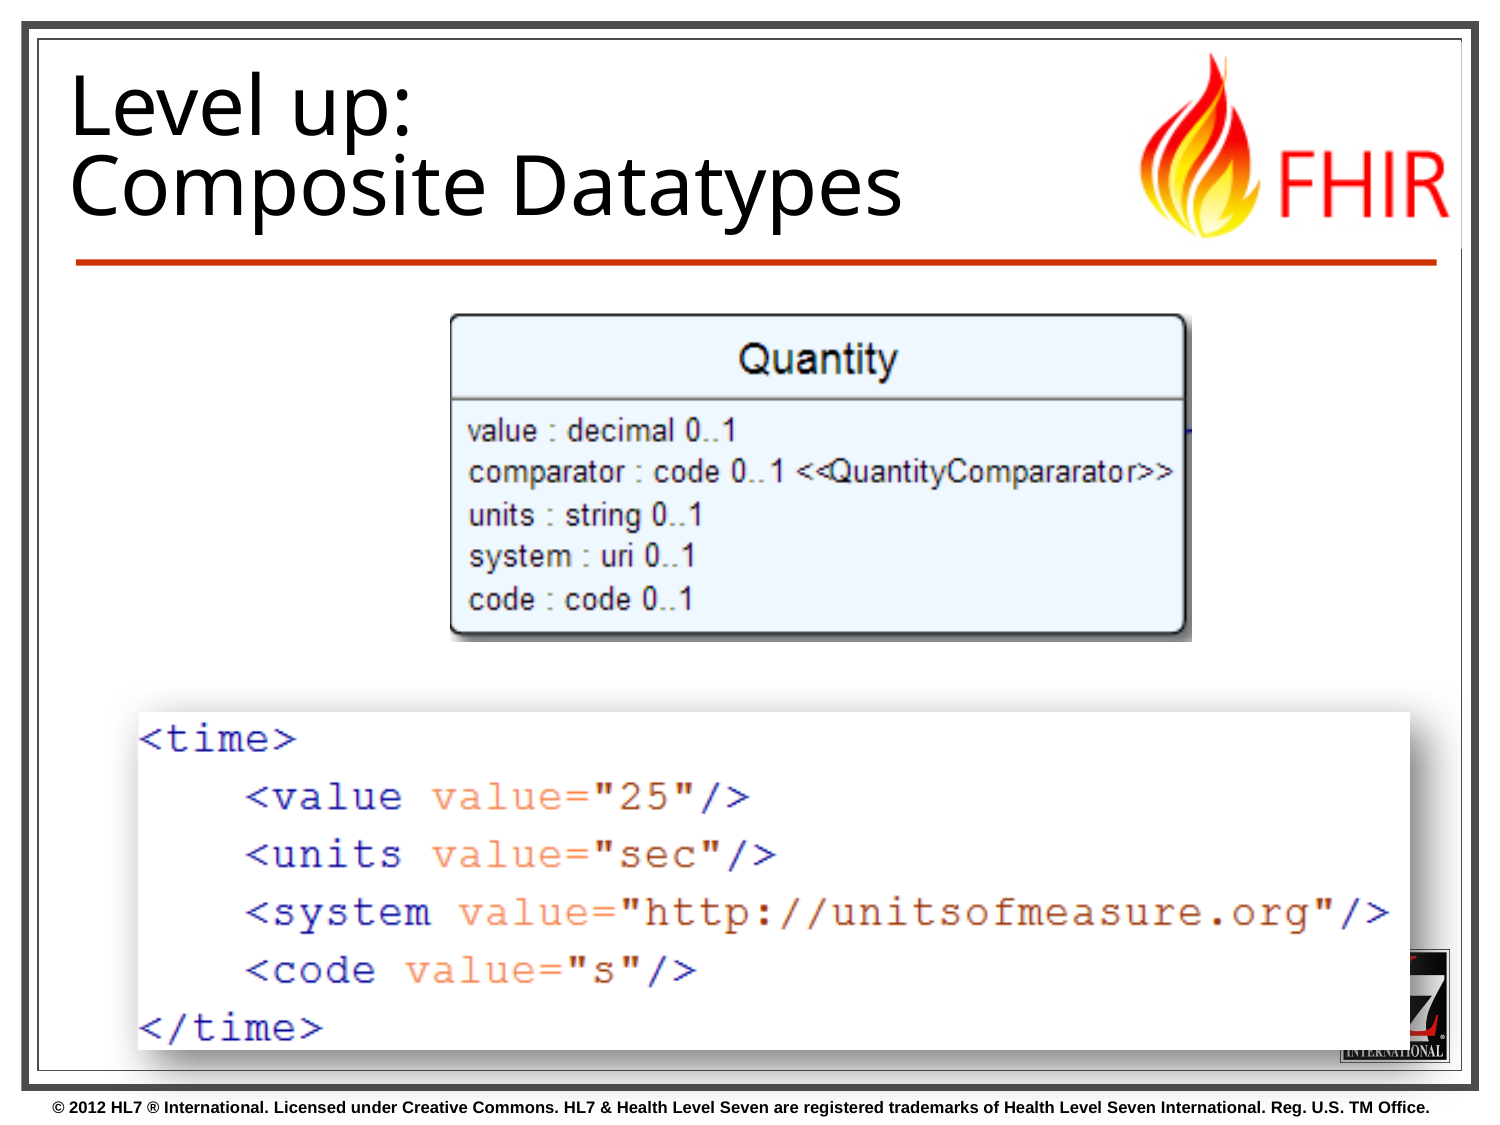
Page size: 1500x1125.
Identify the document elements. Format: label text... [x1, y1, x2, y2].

picture [1128, 42, 1462, 249]
picture [449, 312, 1192, 642]
picture [137, 712, 1410, 1051]
picture [1402, 949, 1450, 1063]
title Level up: Composite Datatypes [53, 54, 1128, 249]
